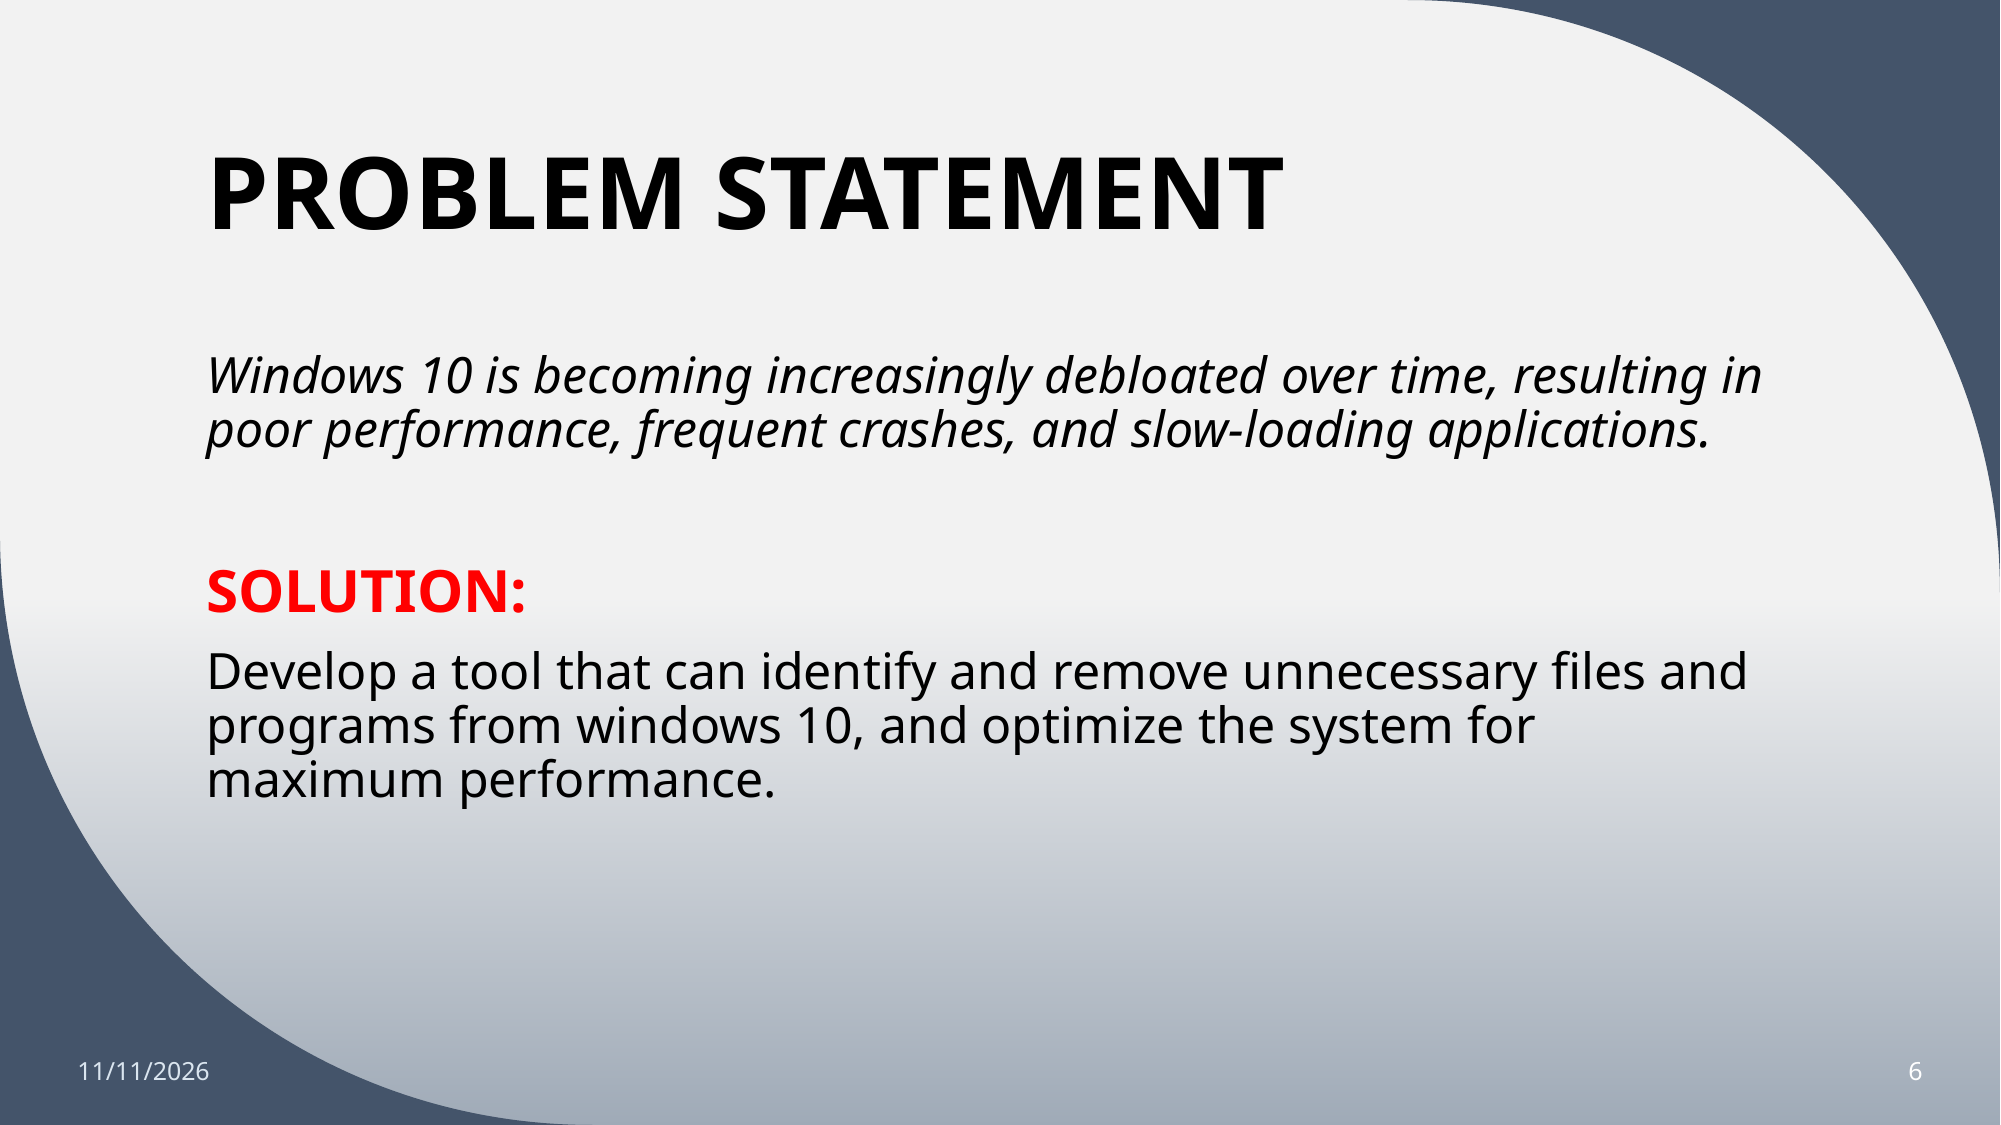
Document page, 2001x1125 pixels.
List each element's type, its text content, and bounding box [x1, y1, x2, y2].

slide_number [62, 1042, 342, 1103]
title PROBLEM STATEMENT [191, 126, 1796, 259]
slide_number 6 [1665, 1042, 1938, 1103]
list Windows 10 is becoming increasingly debloated over time, resulting in poor performance, frequent crashes, and slow-loading applications. SOLUTION: Develop a tool that can identify and remove unnecessary files and programs from windows 10, and optimize the system for maximum performance. [191, 342, 1796, 895]
